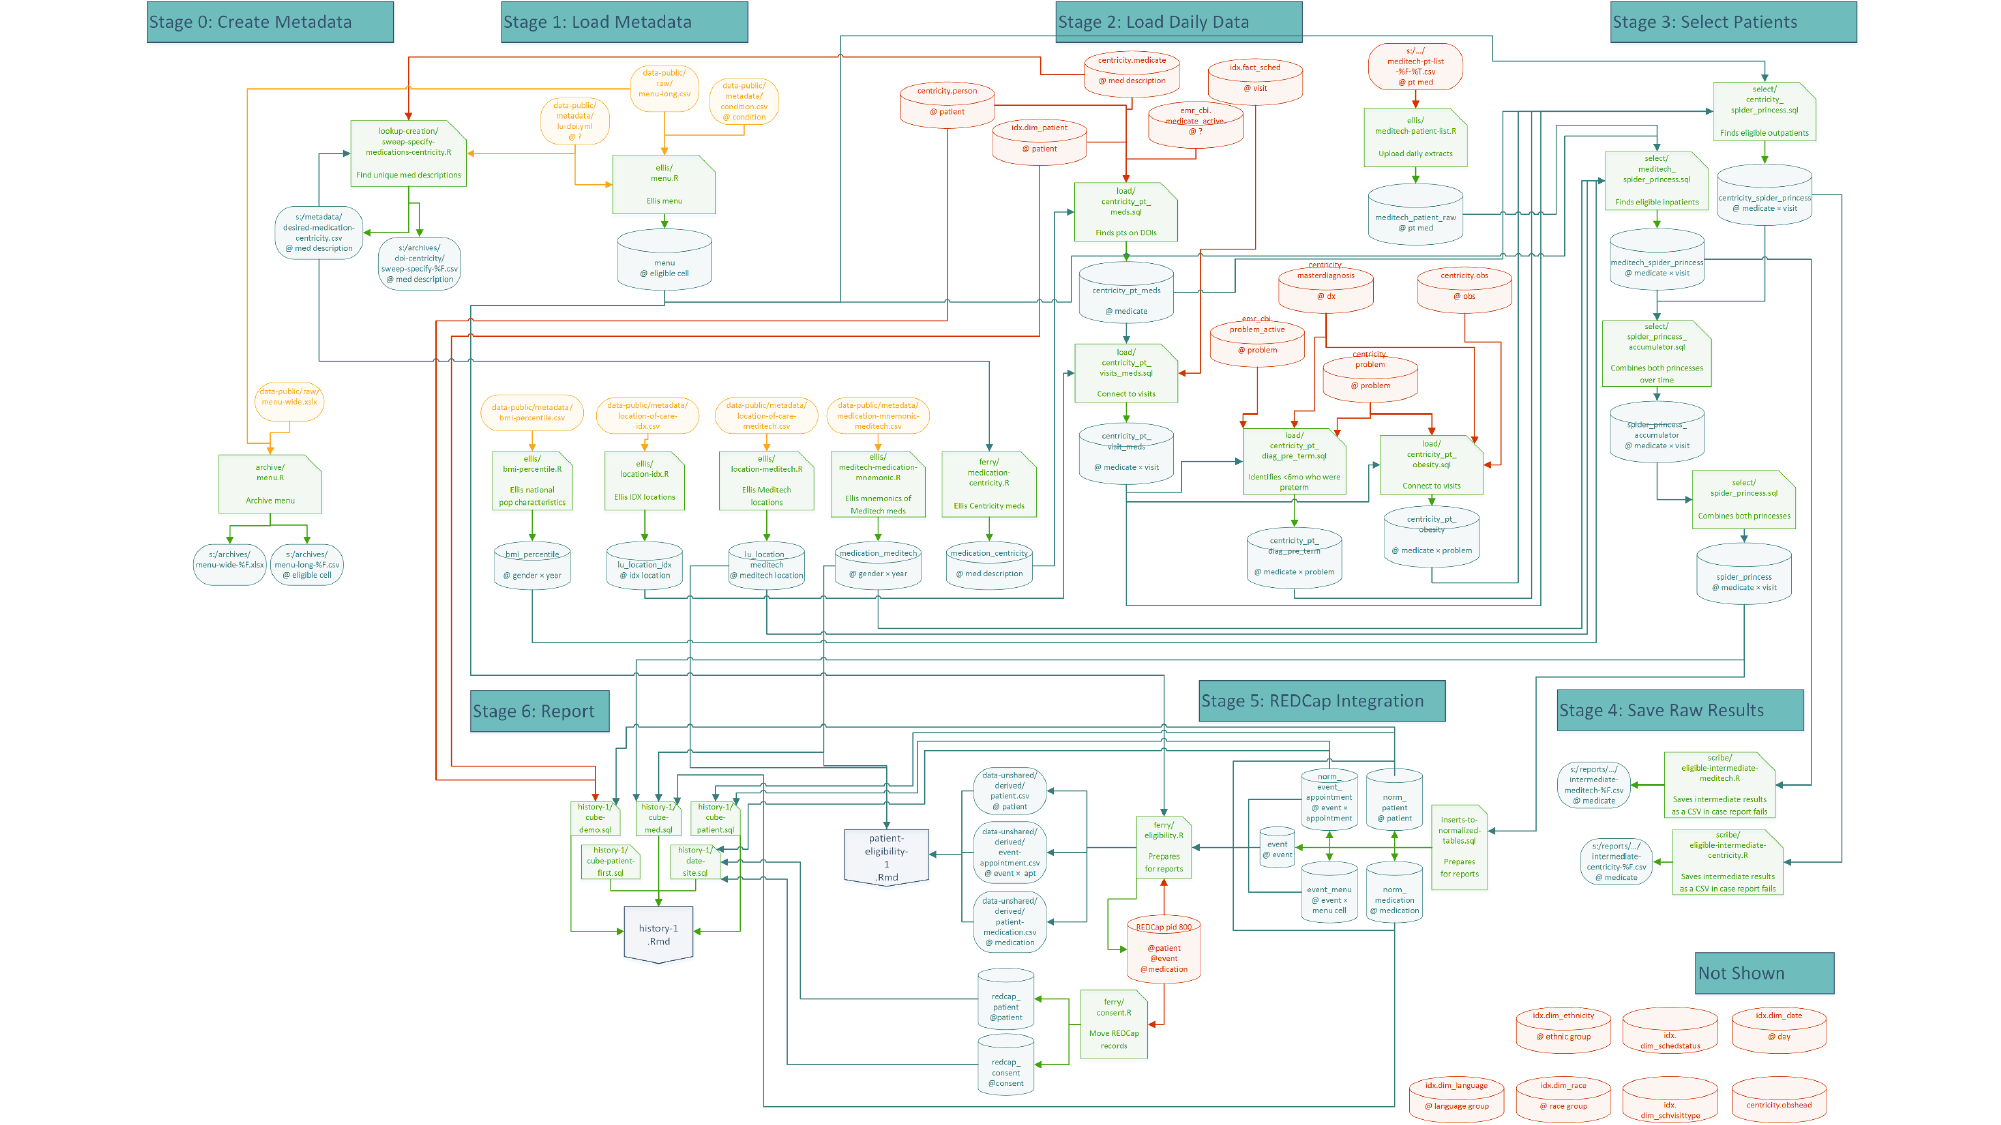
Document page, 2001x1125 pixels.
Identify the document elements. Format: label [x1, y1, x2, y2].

picture [139, 0, 1861, 1125]
